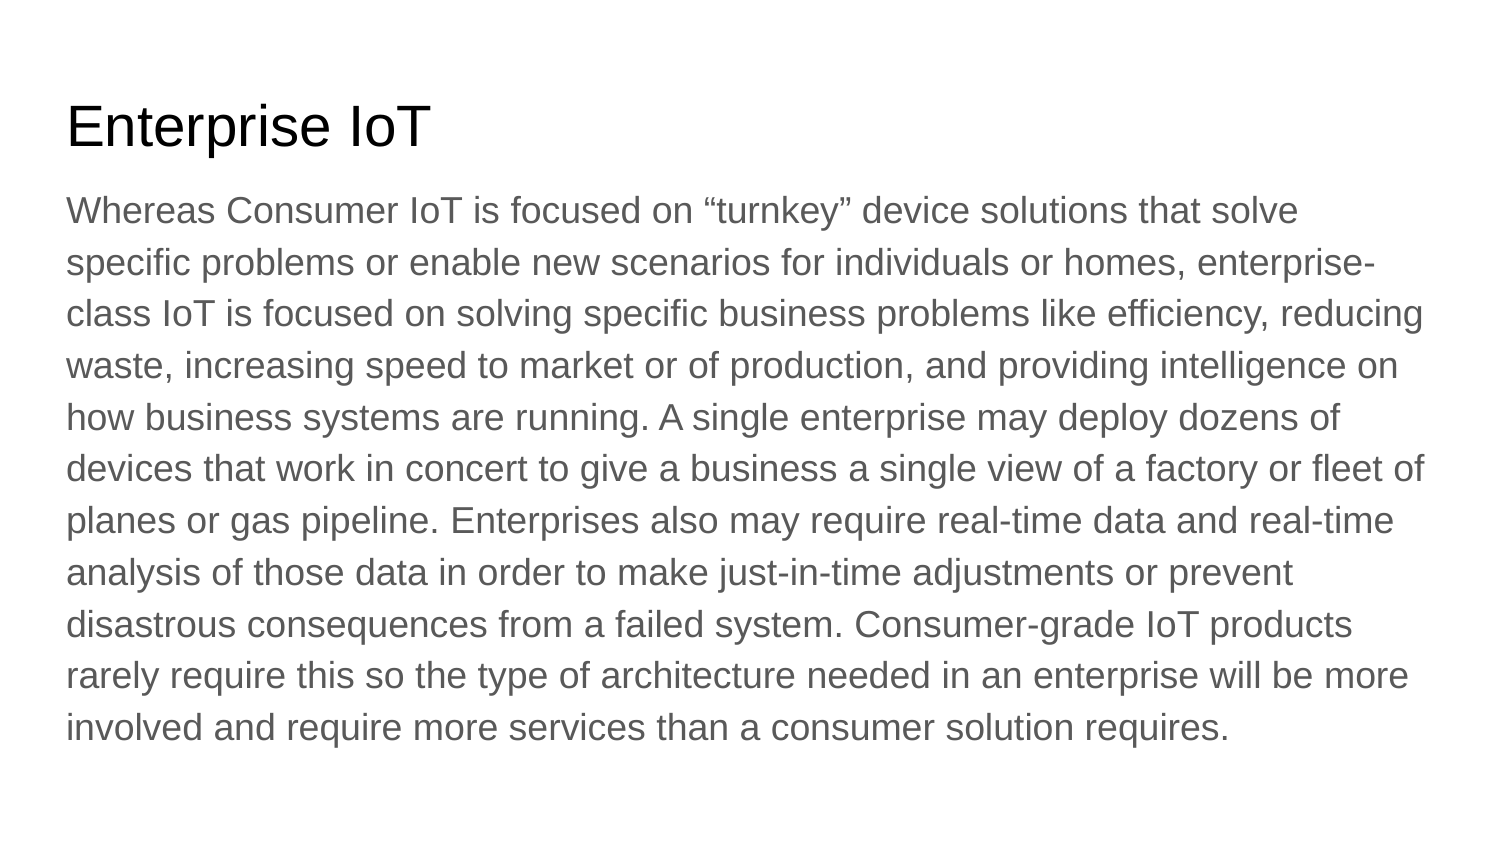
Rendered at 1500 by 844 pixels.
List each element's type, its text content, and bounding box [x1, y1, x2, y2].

list Whereas Consumer IoT is focused on “turnkey” device solutions that solve specific problems or enable new scenarios for individuals or homes, enterprise-class IoT is focused on solving specific business problems like efficiency, reducing waste, increasing speed to market or of production, and providing intelligence on how business systems are running. A single enterprise may deploy dozens of devices that work in concert to give a business a single view of a factory or fleet of planes or gas pipeline. Enterprises also may require real-time data and real-time analysis of those data in order to make just-in-time adjustments or prevent disastrous consequences from a failed system. Consumer-grade IoT products rarely require this so the type of architecture needed in an enterprise will be more involved and require more services than a consumer solution requires. [51, 164, 1449, 801]
title Enterprise IoT [51, 72, 1449, 164]
